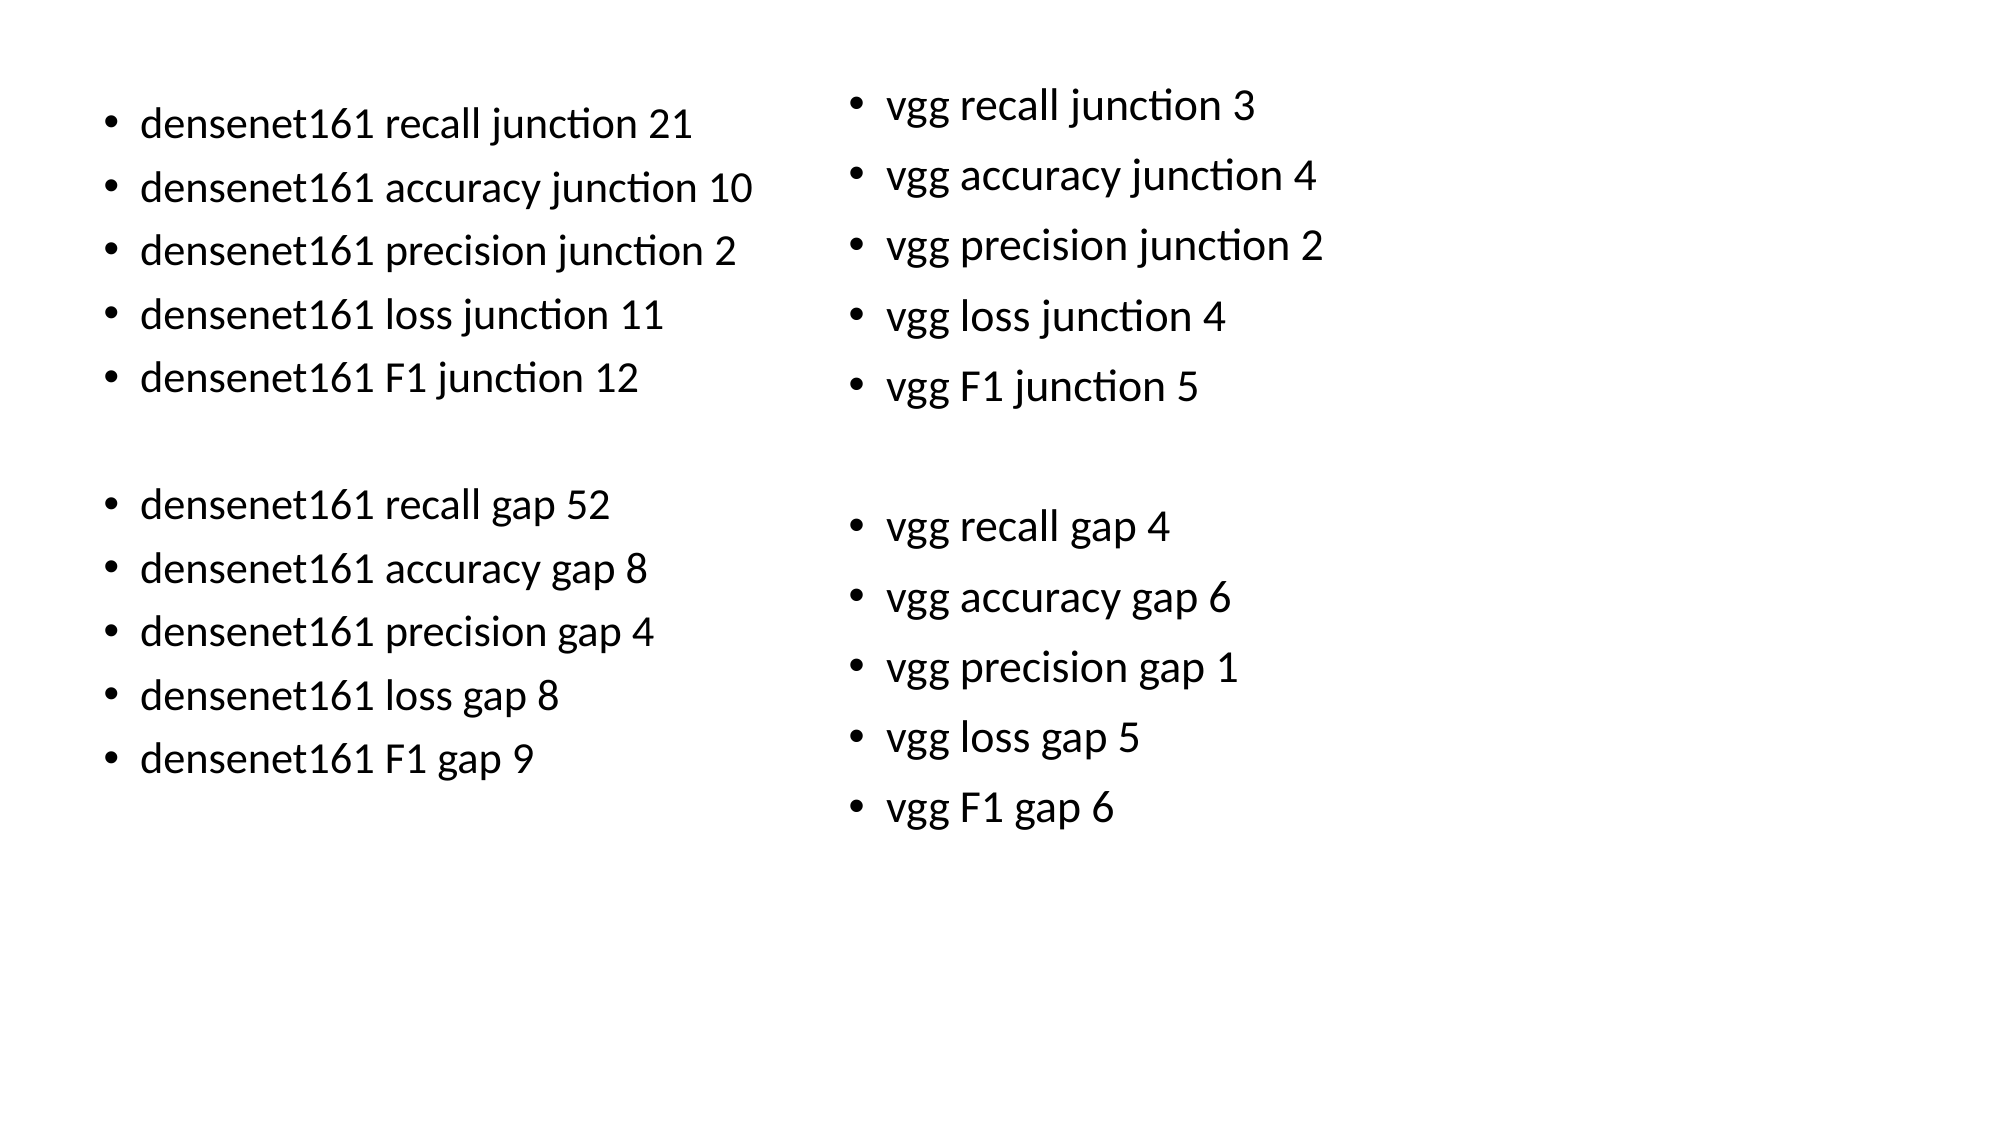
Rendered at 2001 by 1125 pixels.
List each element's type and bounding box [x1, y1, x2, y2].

text_box [833, 73, 1555, 782]
list [88, 92, 805, 802]
